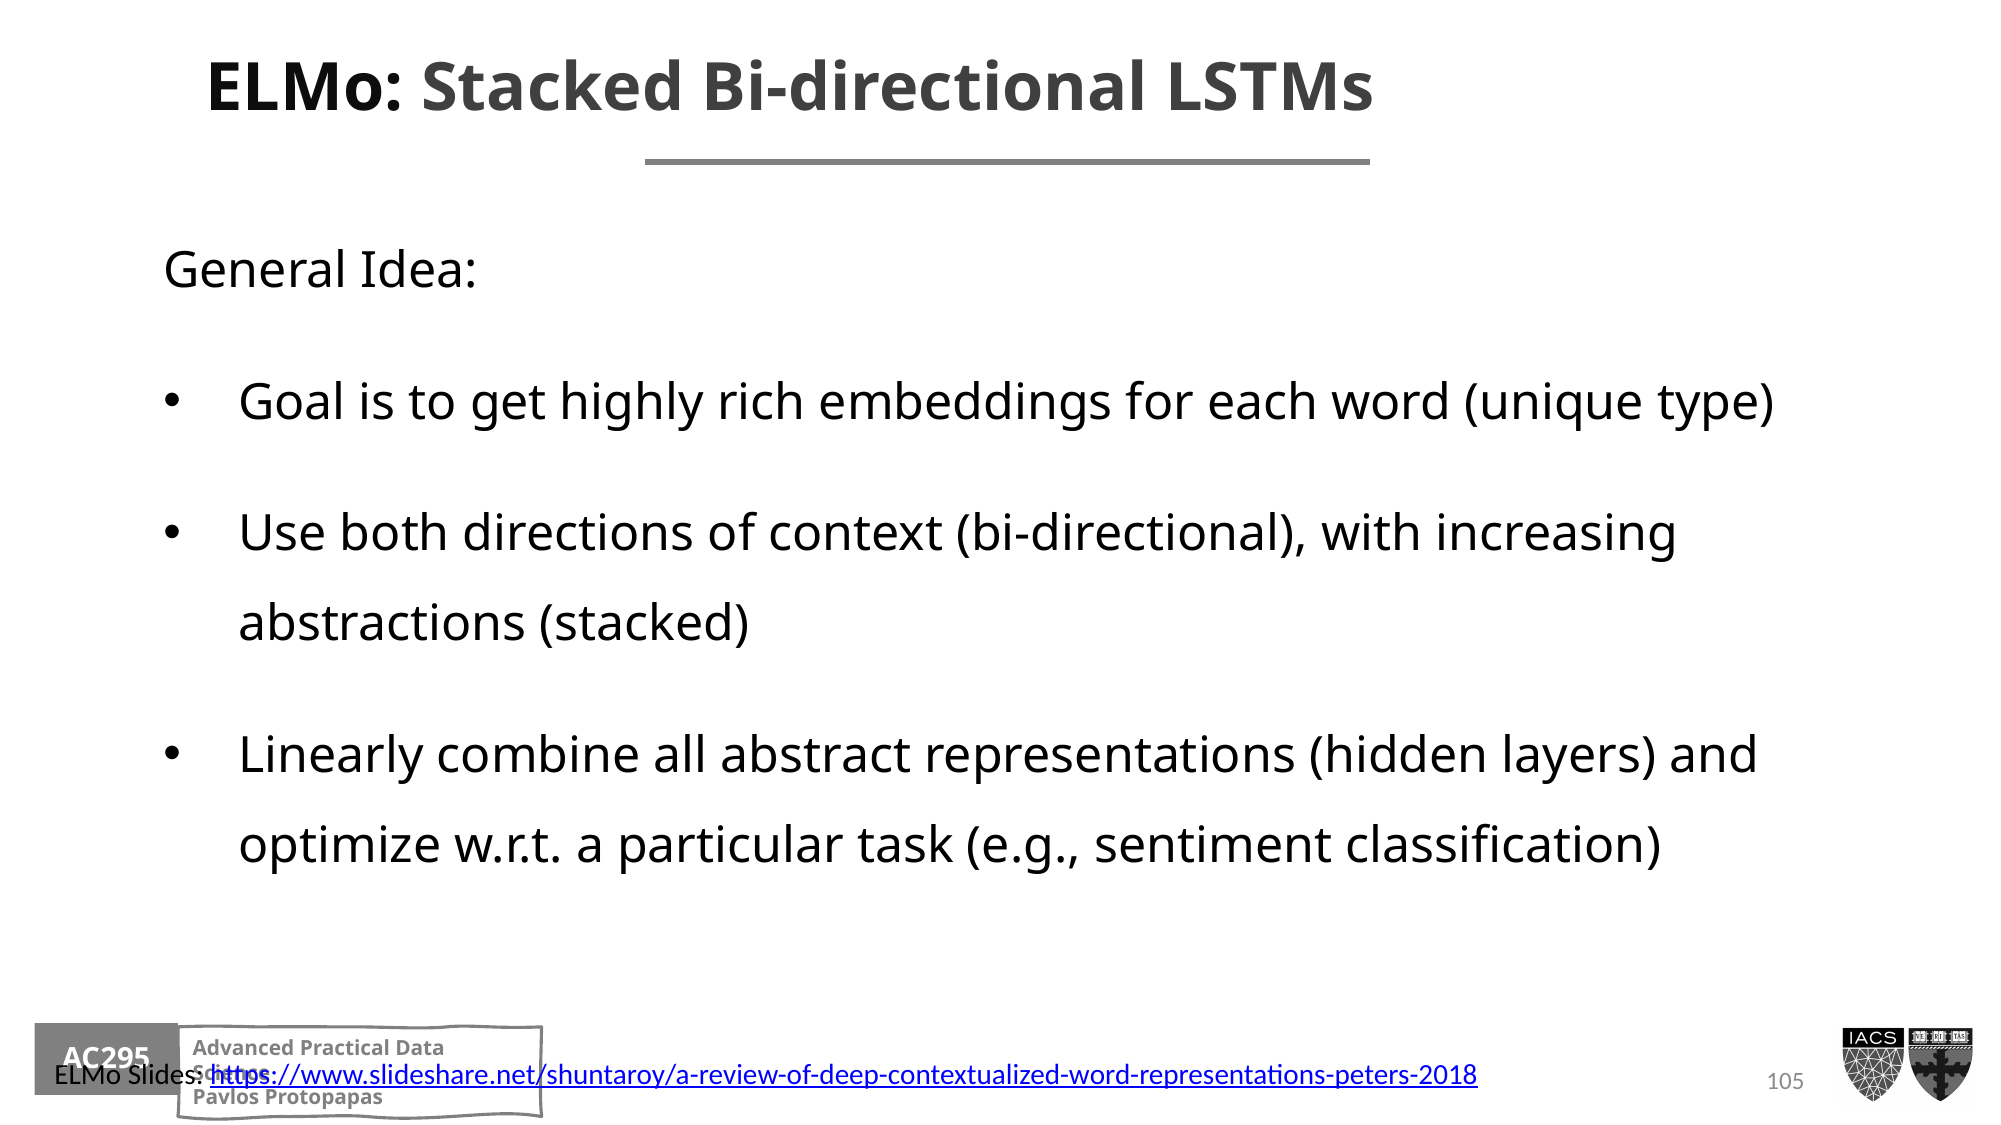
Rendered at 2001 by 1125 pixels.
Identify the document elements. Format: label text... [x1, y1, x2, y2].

picture [1838, 1023, 1977, 1107]
text_box General Idea: Goal is to get highly rich embeddings for each word (unique type) Use both directions of context (bi-directional), with increasing abstractions (stacked) Linearly combine all abstract representations (hidden layers) and optimize w.r.t. a particular task (e.g., sentiment classification) [148, 200, 1878, 955]
text_box ELMo Slides: https://www.slideshare.net/shuntaroy/a-review-of-deep-contextualized-word-representations-peters-2018 [39, 1047, 1765, 1098]
title ELMo: Stacked Bi-directional LSTMs [56, 36, 1524, 227]
